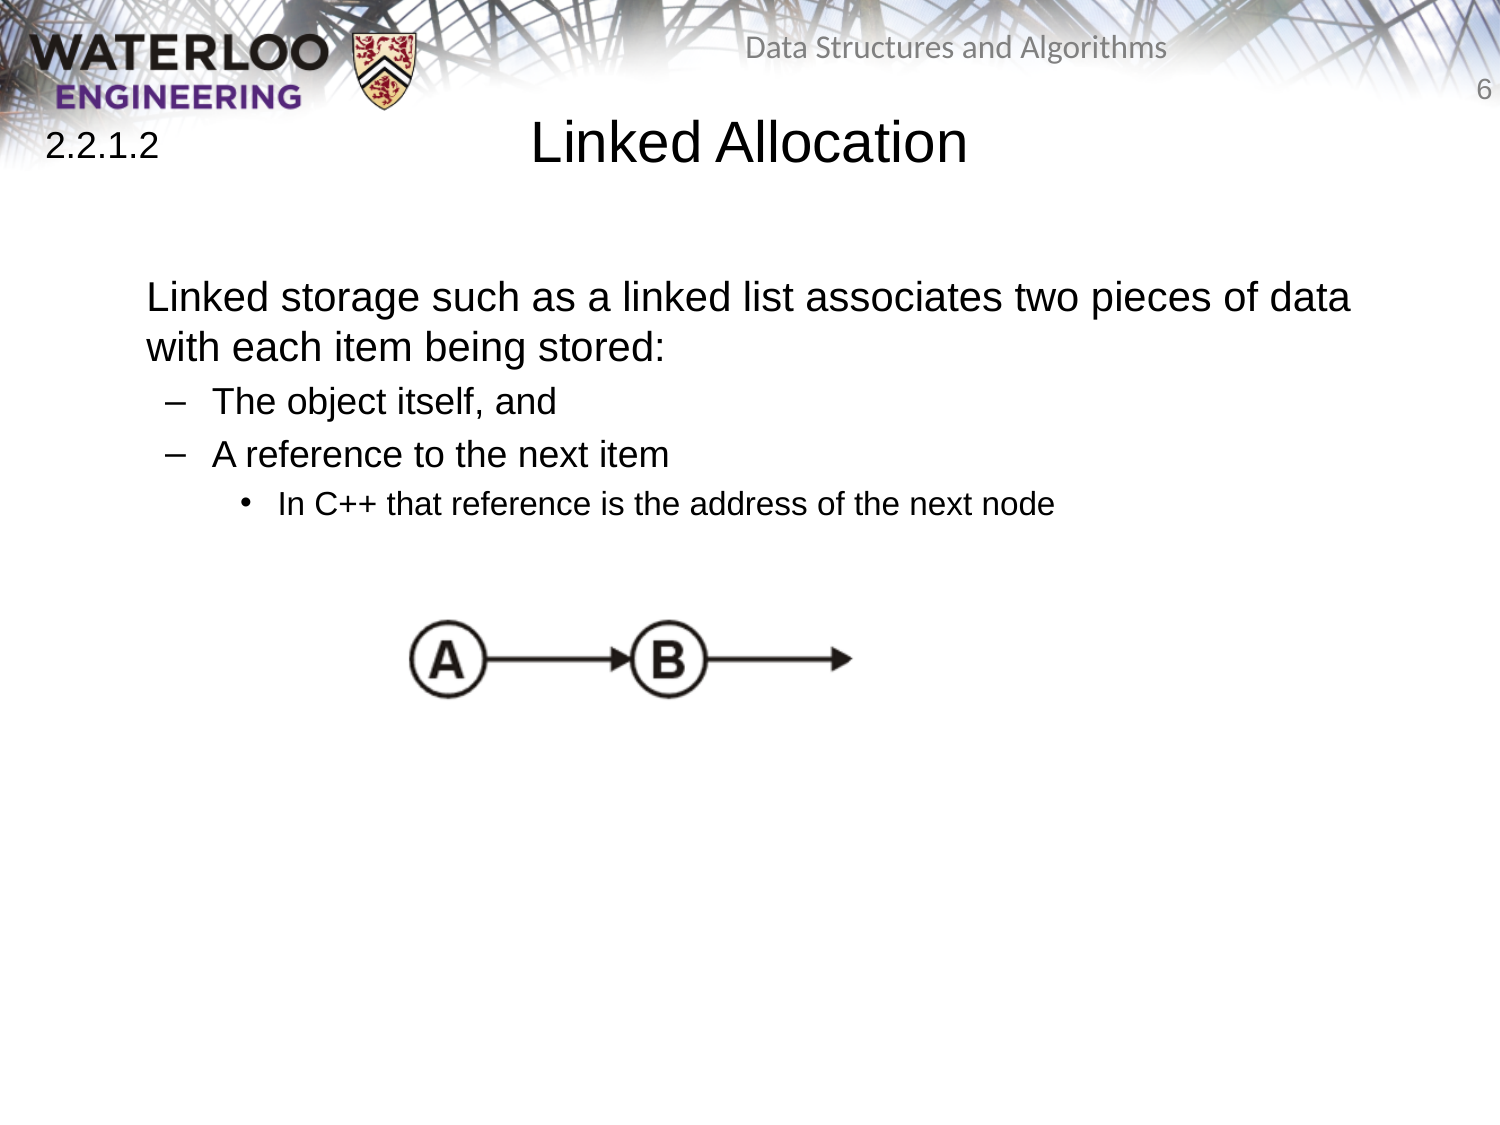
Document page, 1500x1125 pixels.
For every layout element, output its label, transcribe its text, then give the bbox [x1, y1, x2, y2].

list Linked storage such as a linked list associates two pieces of data with each item being stored: The object itself, and A reference to the next item In C++ that reference is the address of the next node [74, 262, 1426, 1006]
text_box 2.2.1.2 [30, 113, 175, 174]
picture [0, 0, 1500, 1125]
title Linked Allocation [74, 44, 1426, 233]
